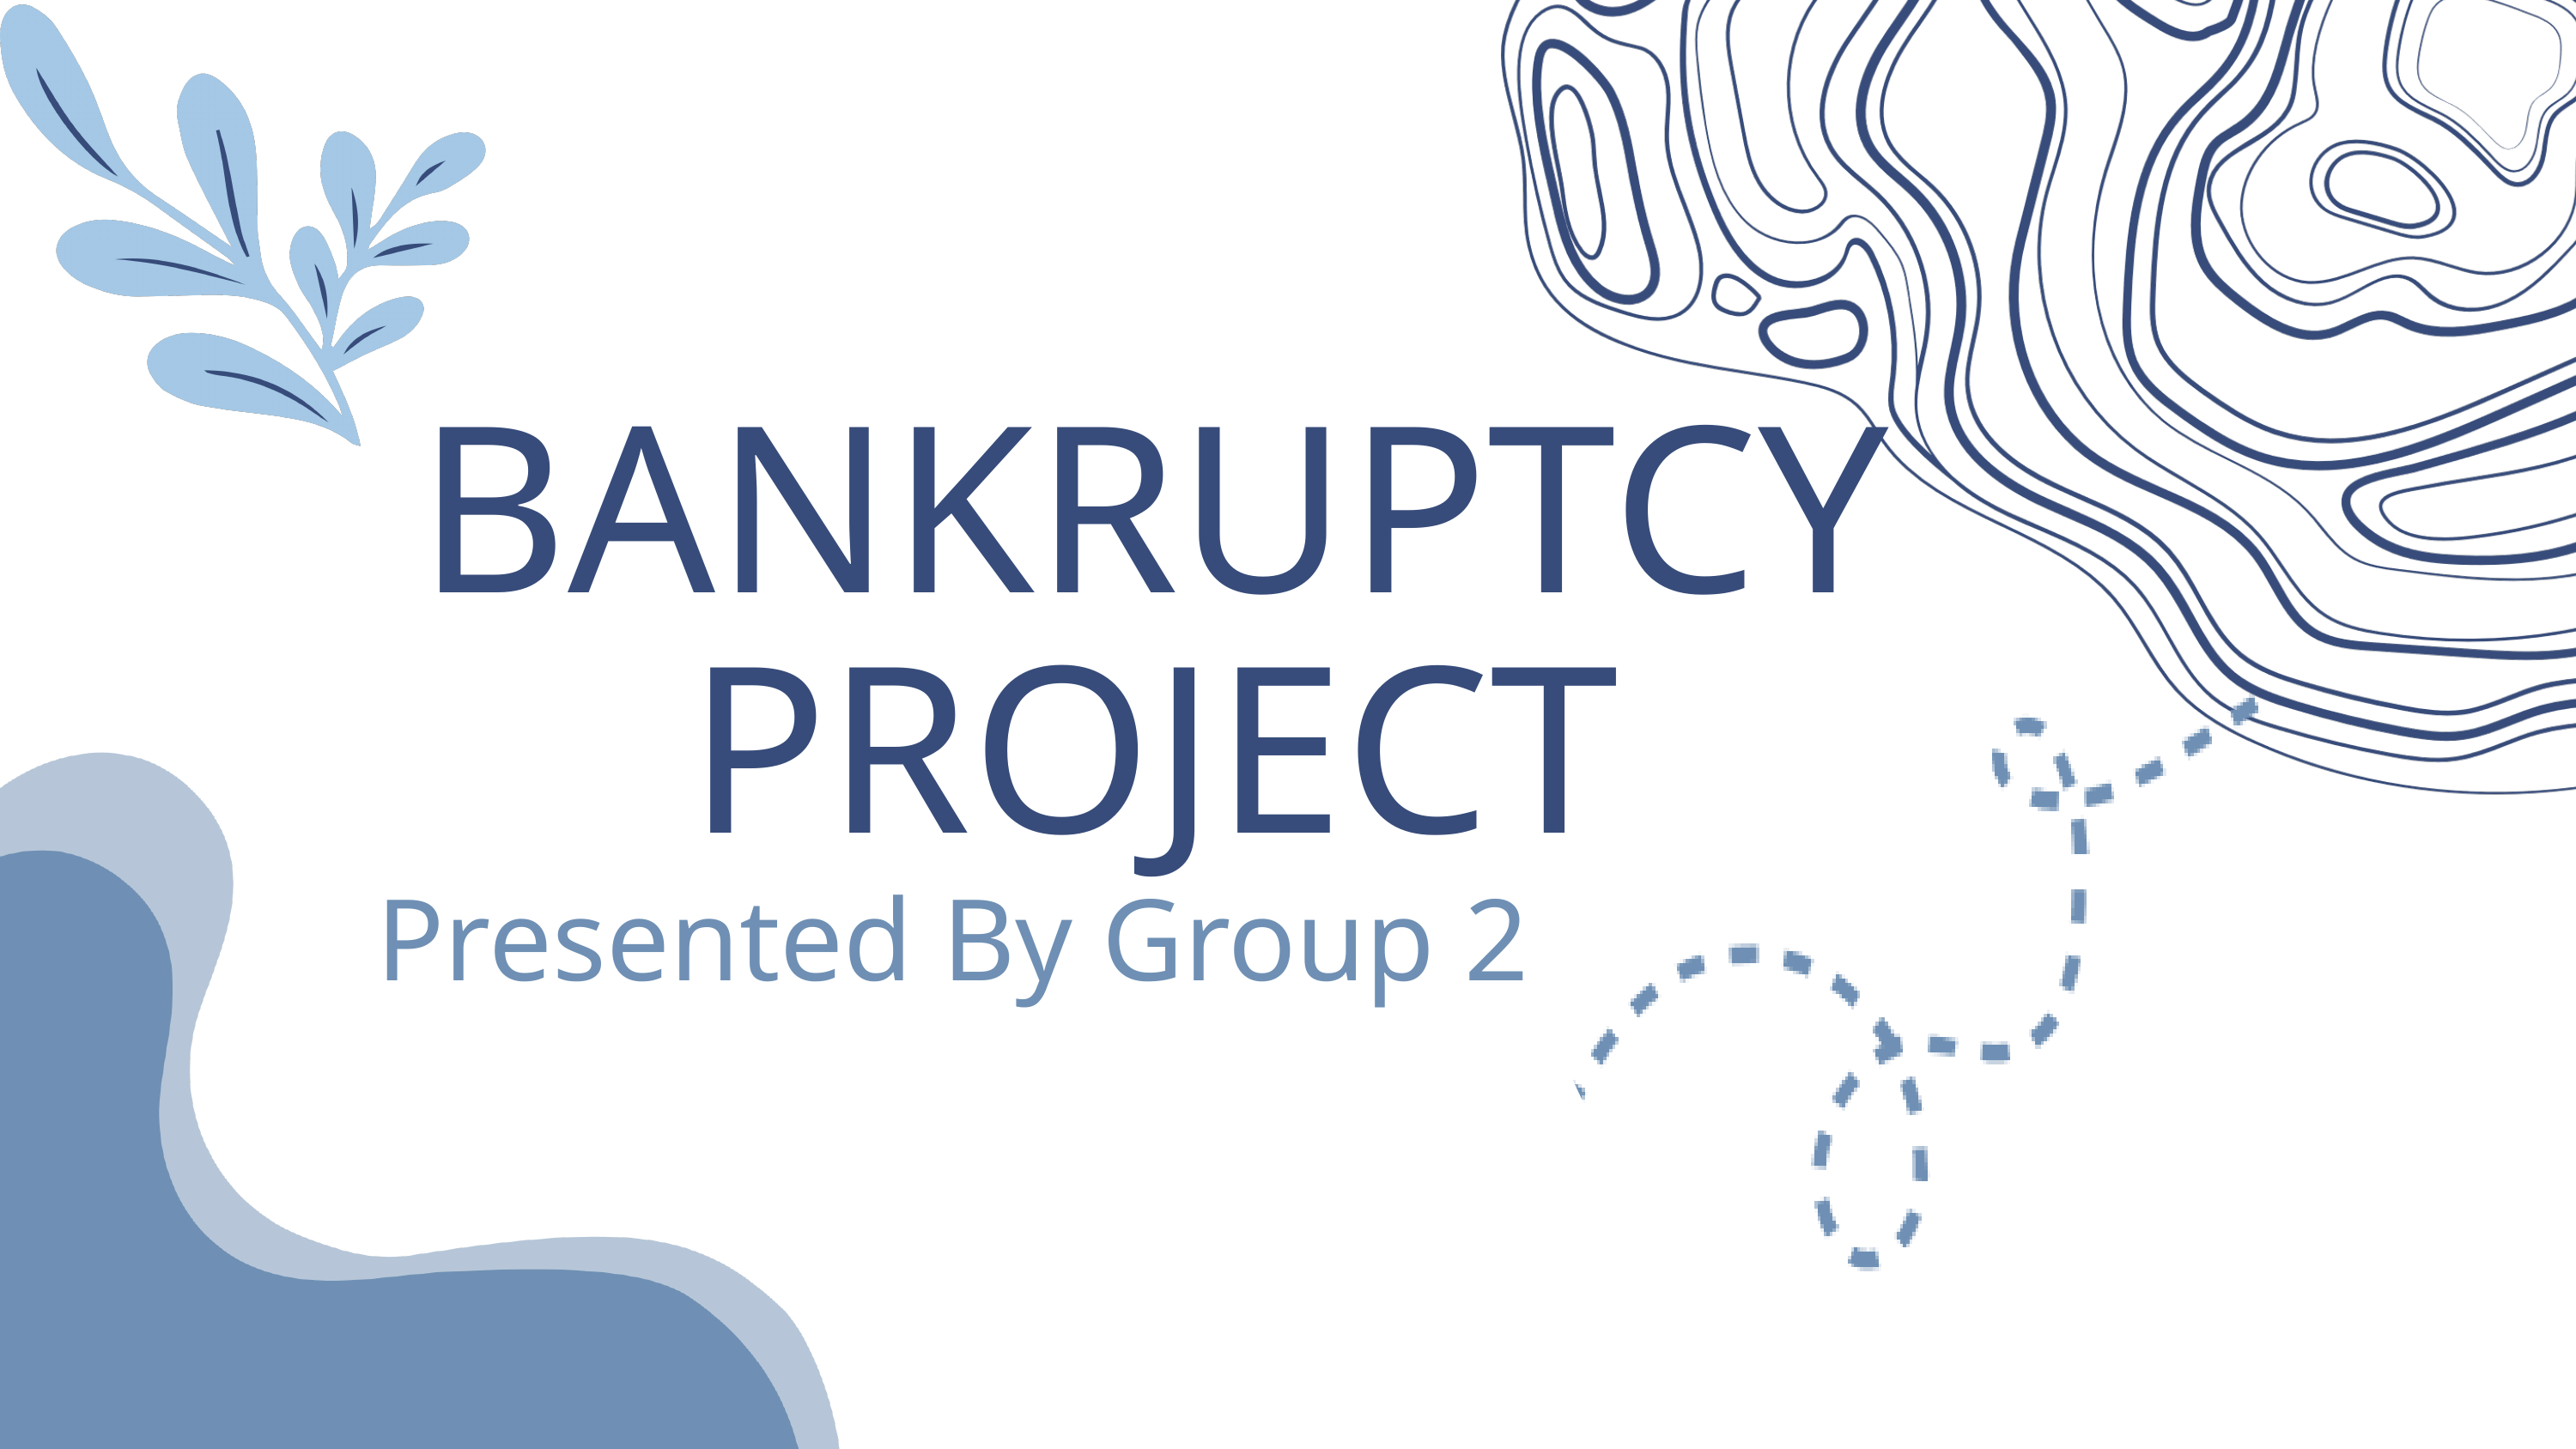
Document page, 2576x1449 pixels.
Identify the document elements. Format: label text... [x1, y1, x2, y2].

text_box [0, 0, 488, 446]
text_box Presented By Group 2 [326, 845, 1580, 1003]
text_box [1498, 0, 2576, 816]
text_box [1536, 609, 2451, 1435]
text_box [0, 724, 914, 1449]
text_box BANKRUPTCY PROJECT [326, 397, 1980, 880]
